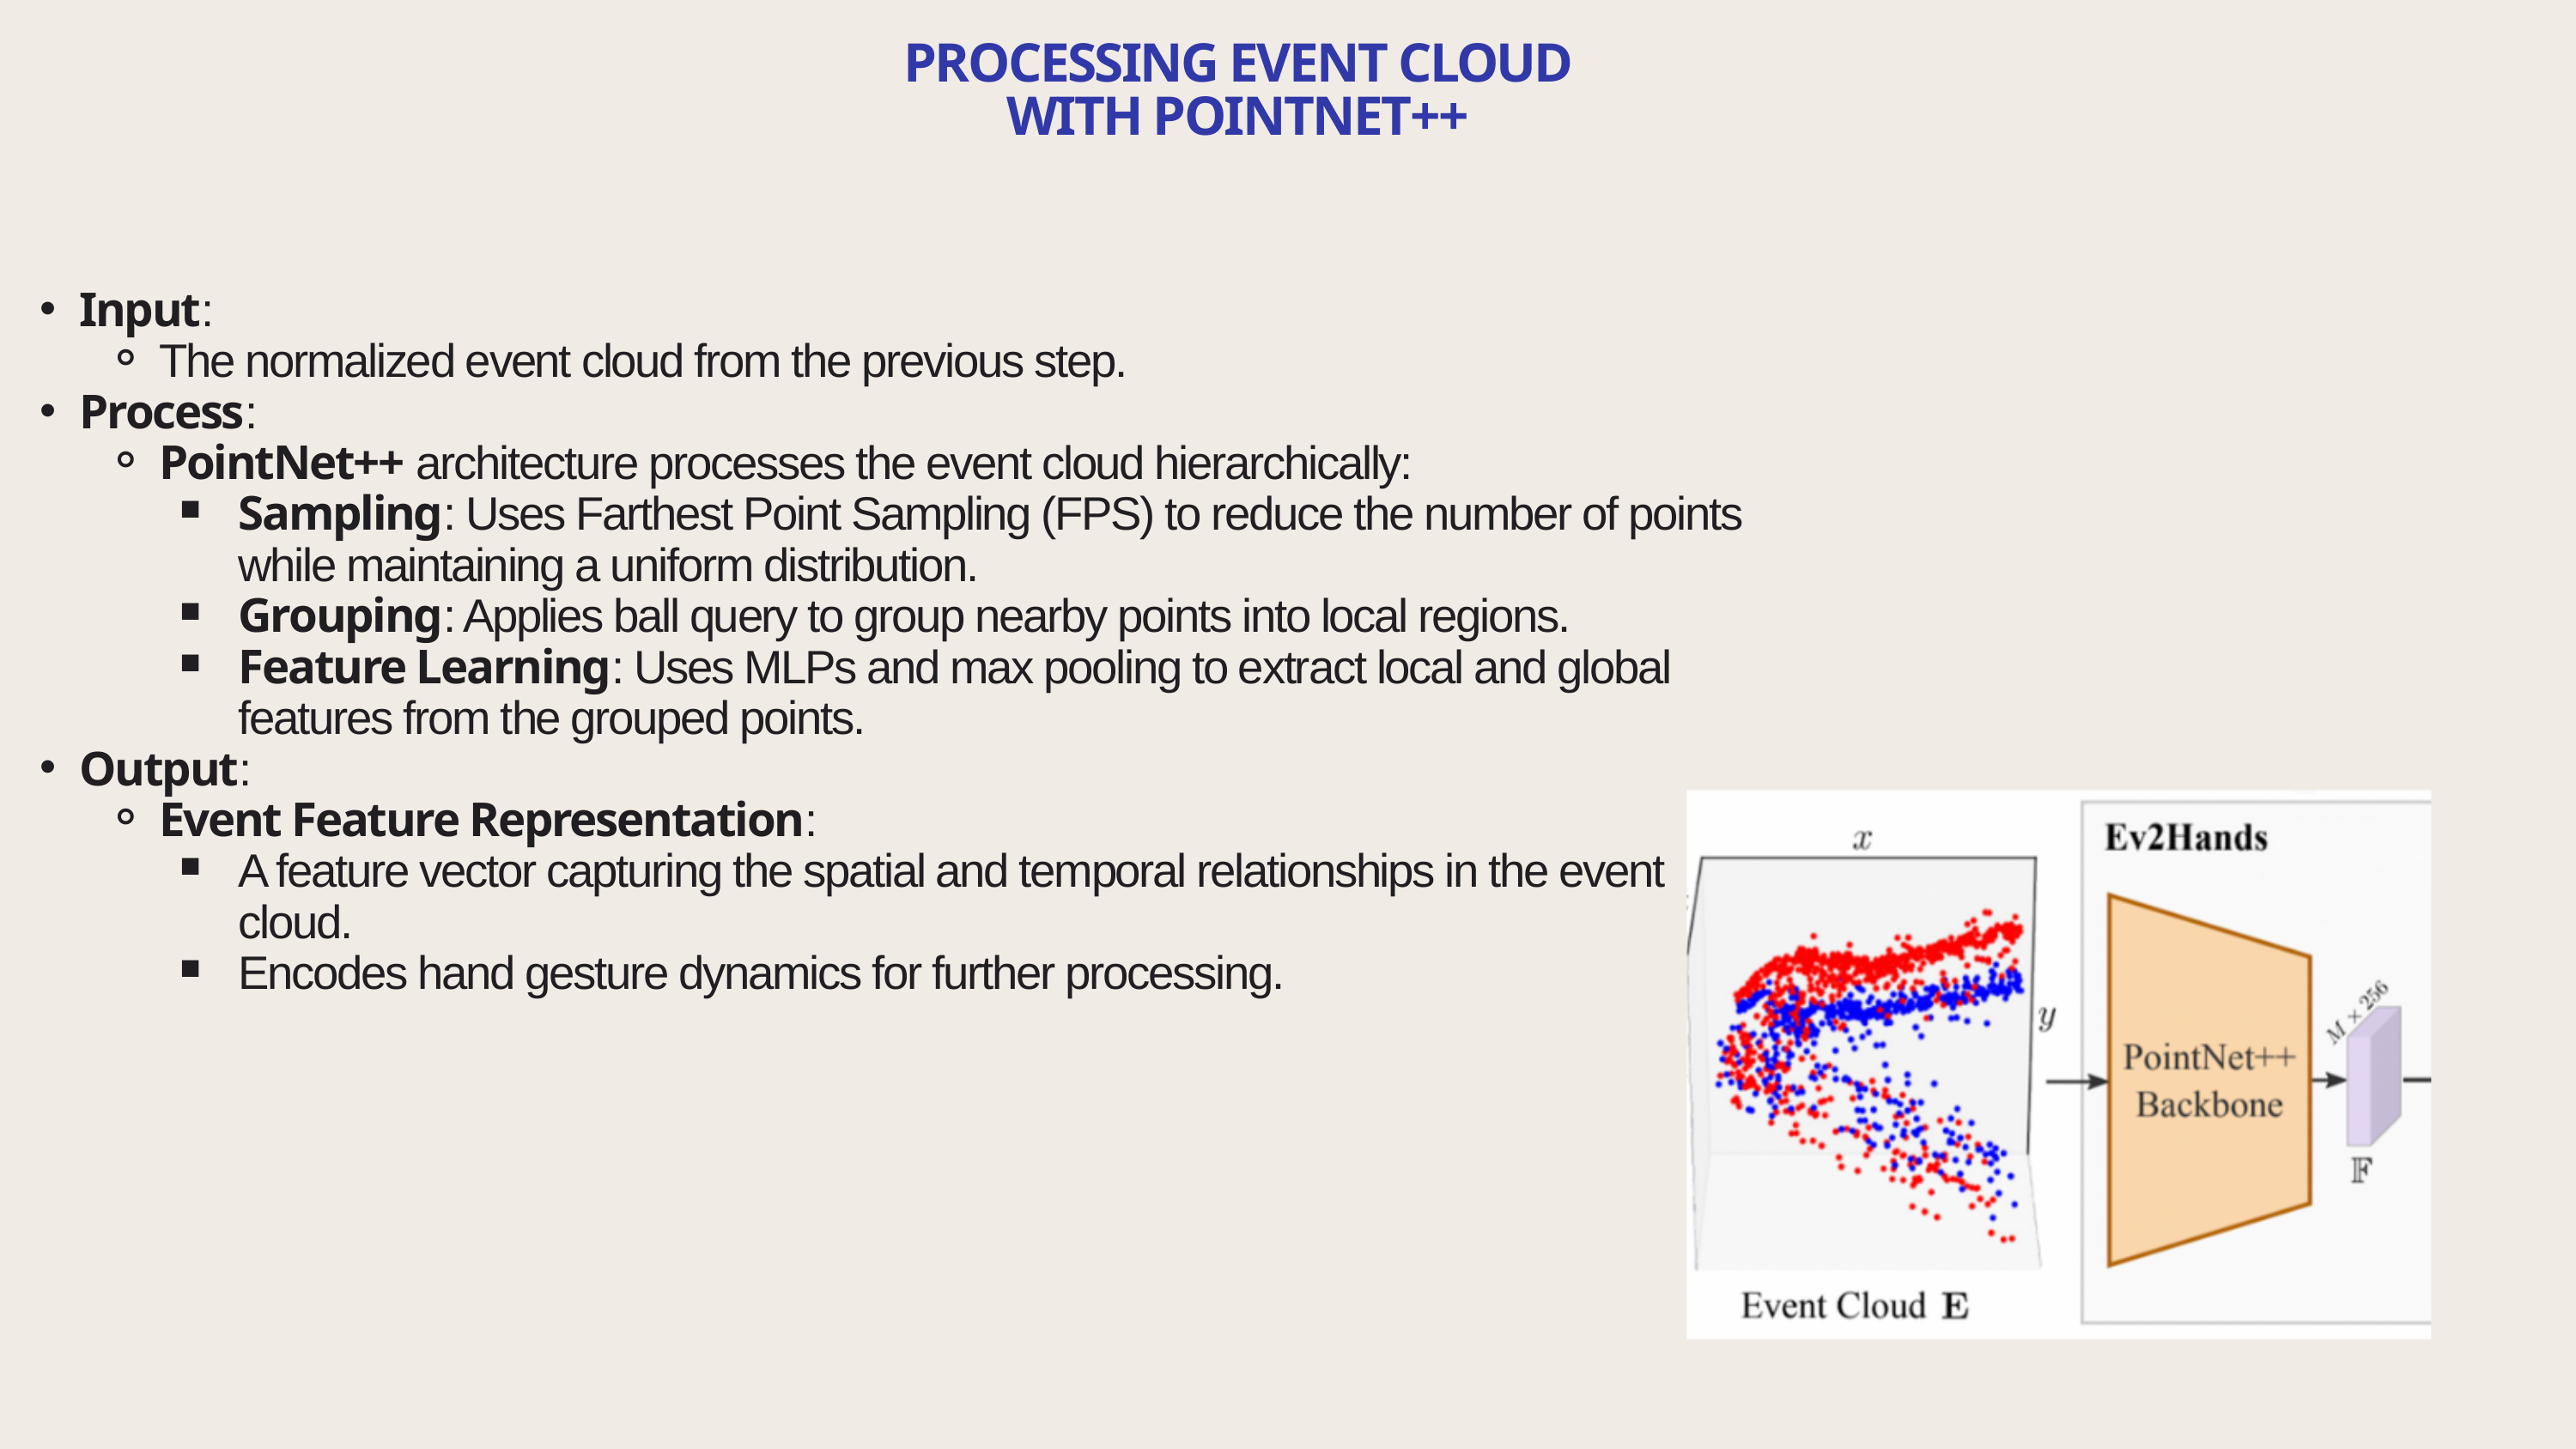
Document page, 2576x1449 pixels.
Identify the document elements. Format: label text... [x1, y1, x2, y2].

text_box [1686, 773, 2432, 1344]
text_box Input: The normalized event cloud from the previous step. Process: PointNet++ architecture processes the event cloud hierarchically: Sampling: Uses Farthest Point Sampling (FPS) to reduce the number of points while maintaining a uniform distribution. Grouping: Applies ball query to group nearby points into local regions. Feature Learning: Uses MLPs and max pooling to extract local and global features from the grouped points. Output: Event Feature Representation: A feature vector capturing the spatial and temporal relationships in the event cloud. Encodes hand gesture dynamics for further processing. [0, 284, 1780, 1050]
text_box PROCESSING EVENT CLOUD WITH POINTNET++ [856, 39, 1619, 200]
